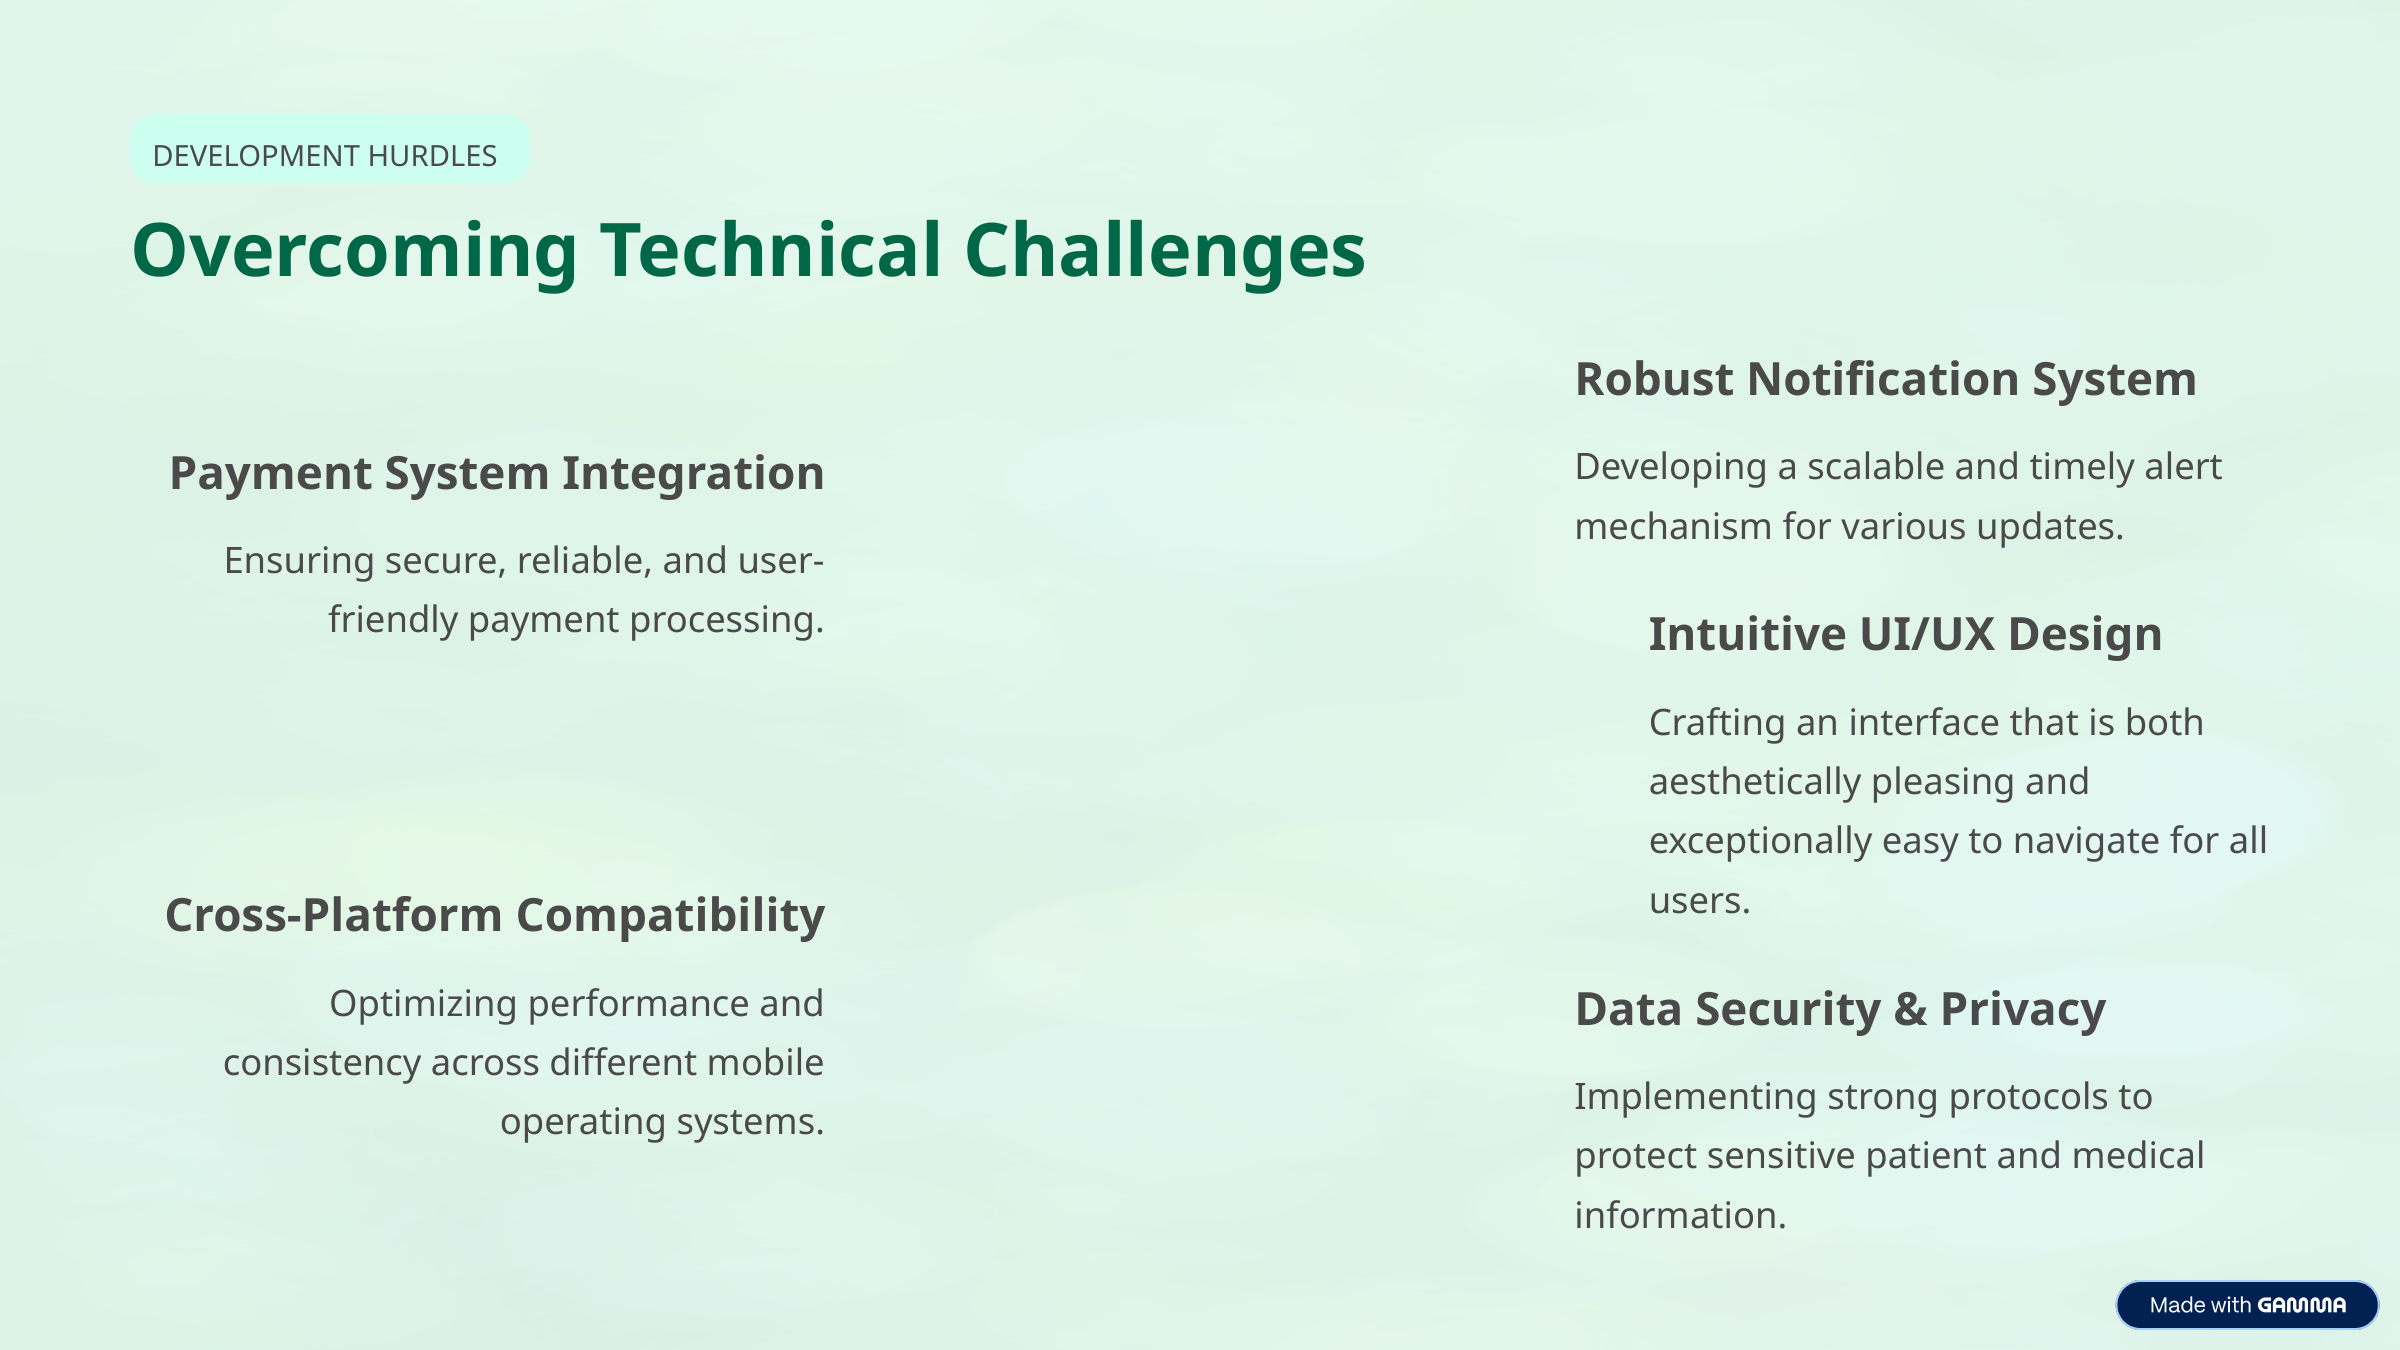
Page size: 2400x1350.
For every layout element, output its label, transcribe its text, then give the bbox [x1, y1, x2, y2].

text_box [130, 113, 531, 184]
text_box Ensuring secure, reliable, and user-friendly payment processing. [130, 521, 826, 641]
text_box Payment System Integration [158, 440, 826, 500]
text_box Implementing strong protocols to protect sensitive patient and medical information. [1574, 1057, 2270, 1237]
text_box Overcoming Technical Challenges [130, 198, 1414, 292]
text_box Cross-Platform Compatibility [131, 883, 826, 942]
text_box Intuitive UI/UX Design [1648, 602, 2185, 661]
text_box Data Security & Privacy [1574, 977, 2129, 1036]
text_box Robust Notification System [1574, 347, 2218, 406]
text_box Crafting an interface that is both aesthetically pleasing and exceptionally easy to navigate for all users. [1648, 683, 2270, 922]
text_box DEVELOPMENT HURDLES [152, 124, 509, 173]
text_box Optimizing performance and consistency across different mobile operating systems. [130, 963, 826, 1143]
picture [2106, 1271, 2389, 1339]
text_box Developing a scalable and timely alert mechanism for various updates. [1574, 427, 2270, 547]
